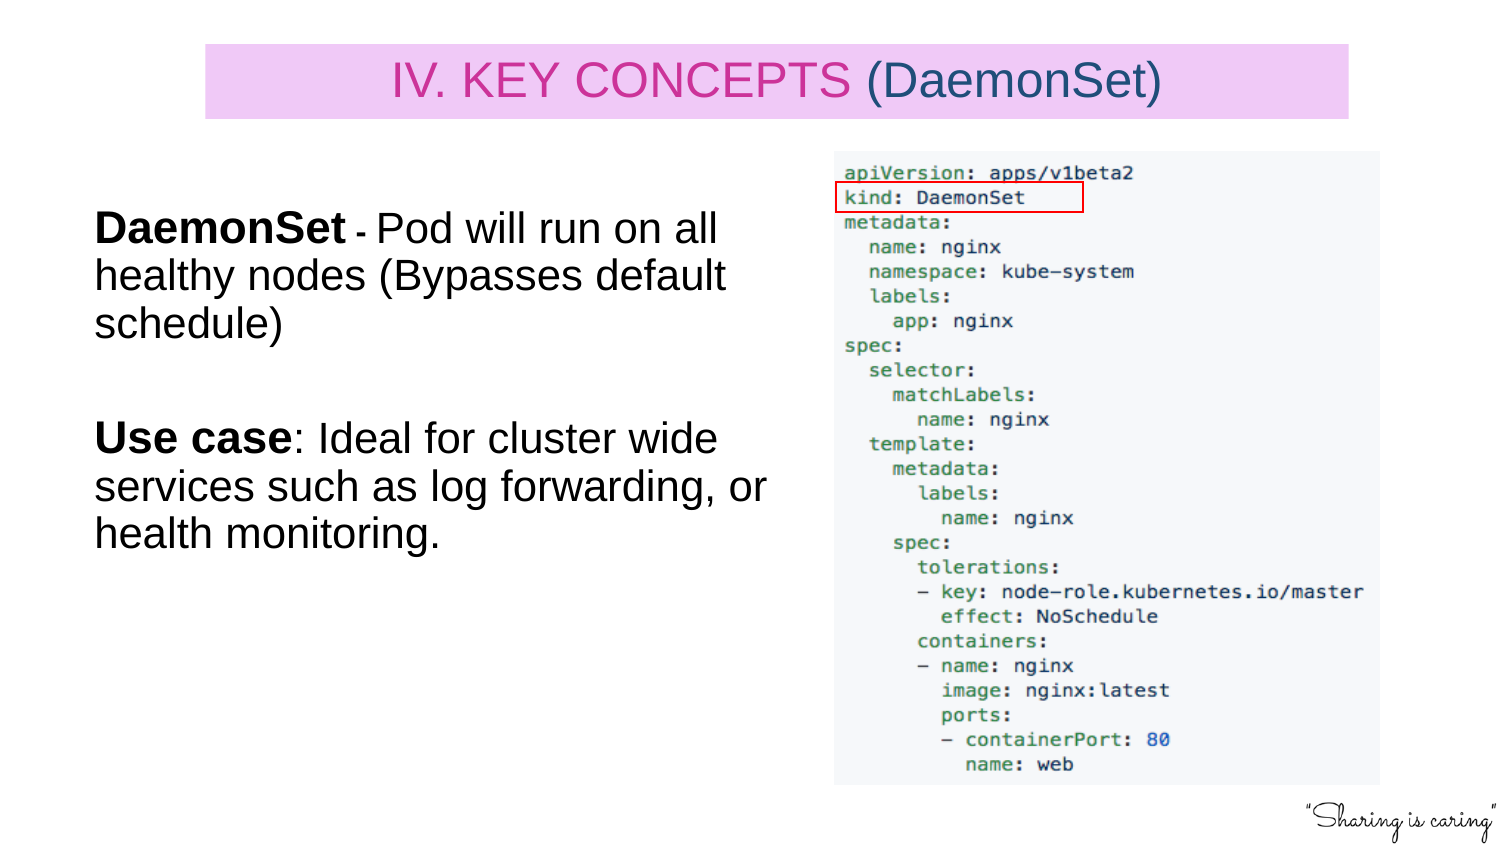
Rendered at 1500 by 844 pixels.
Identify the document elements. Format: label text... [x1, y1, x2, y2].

text_box IV. KEY CONCEPTS (DaemonSet) [205, 44, 1349, 119]
list DaemonSet - Pod will run on all healthy nodes (Bypasses default schedule) Use case: Ideal for cluster wide services such as log forwarding, or health monitoring. [79, 188, 834, 759]
picture [834, 151, 1380, 785]
picture [1302, 797, 1500, 844]
